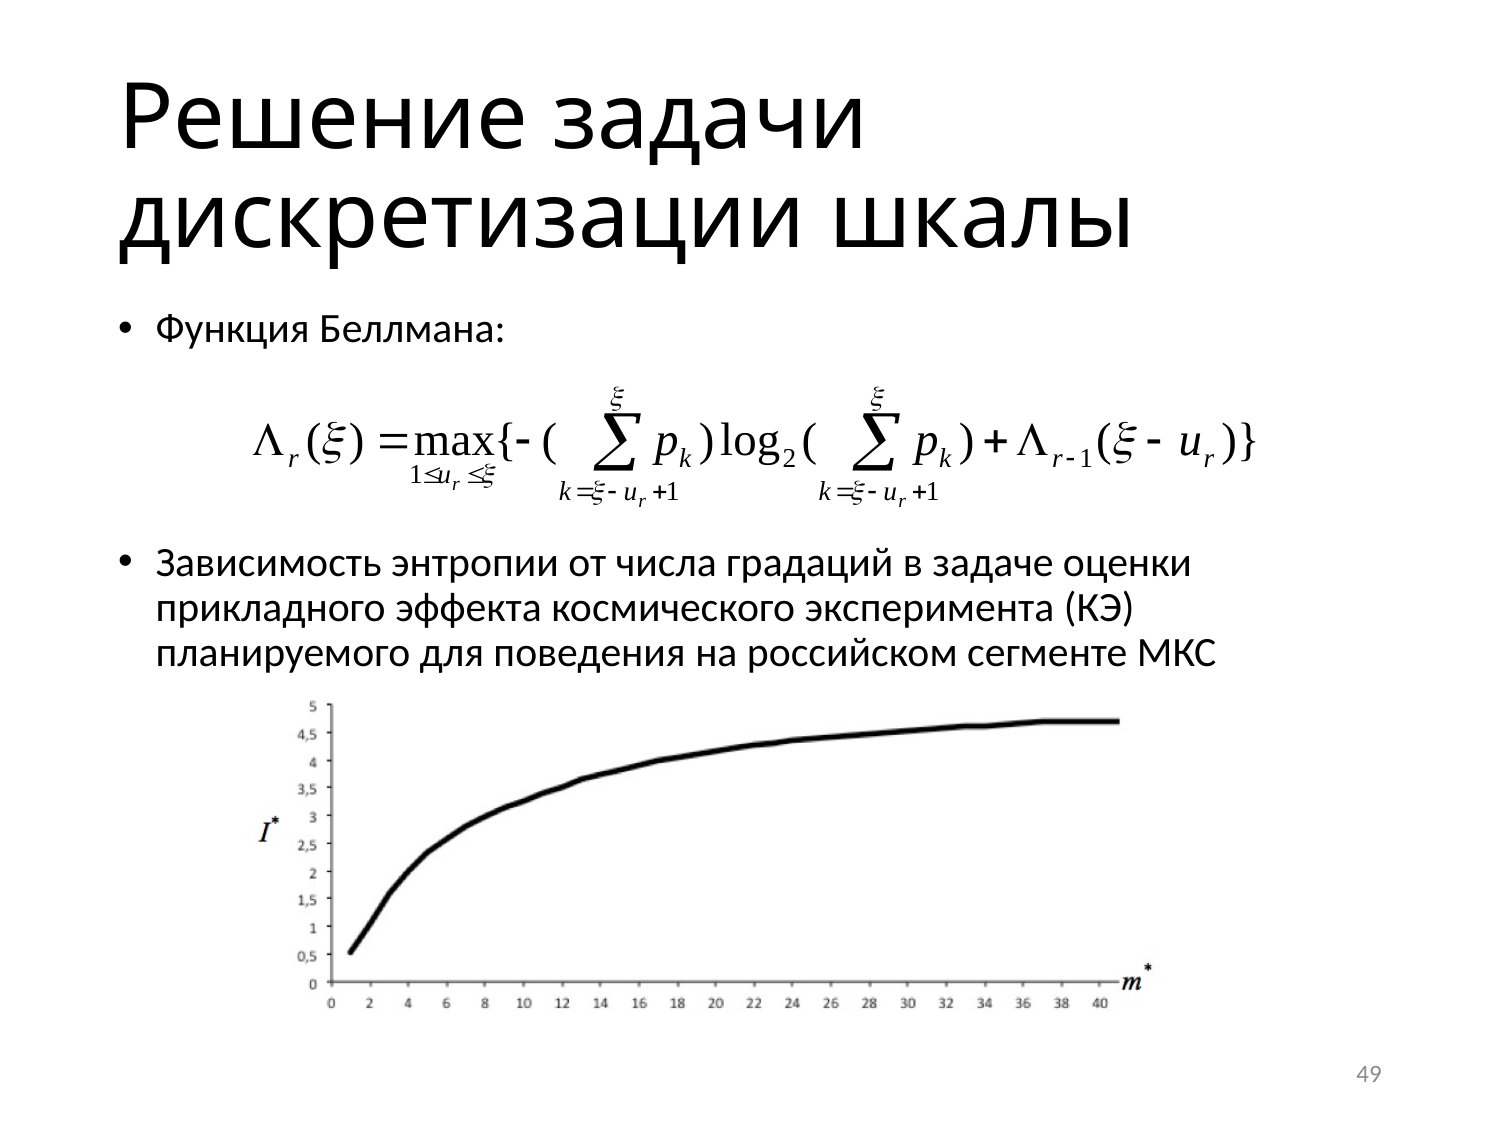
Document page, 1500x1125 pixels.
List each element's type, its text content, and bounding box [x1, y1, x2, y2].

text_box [245, 377, 1264, 518]
title Решение задачи дискретизации шкалы [103, 59, 1397, 278]
list Функция Беллмана: Зависимость энтропии от числа градаций в задаче оценки прикладного эффекта космического эксперимента (КЭ) планируемого для поведения на российском сегменте МКС [103, 299, 1397, 1014]
slide_number 49 [1059, 1042, 1397, 1103]
picture [245, 680, 1178, 1027]
